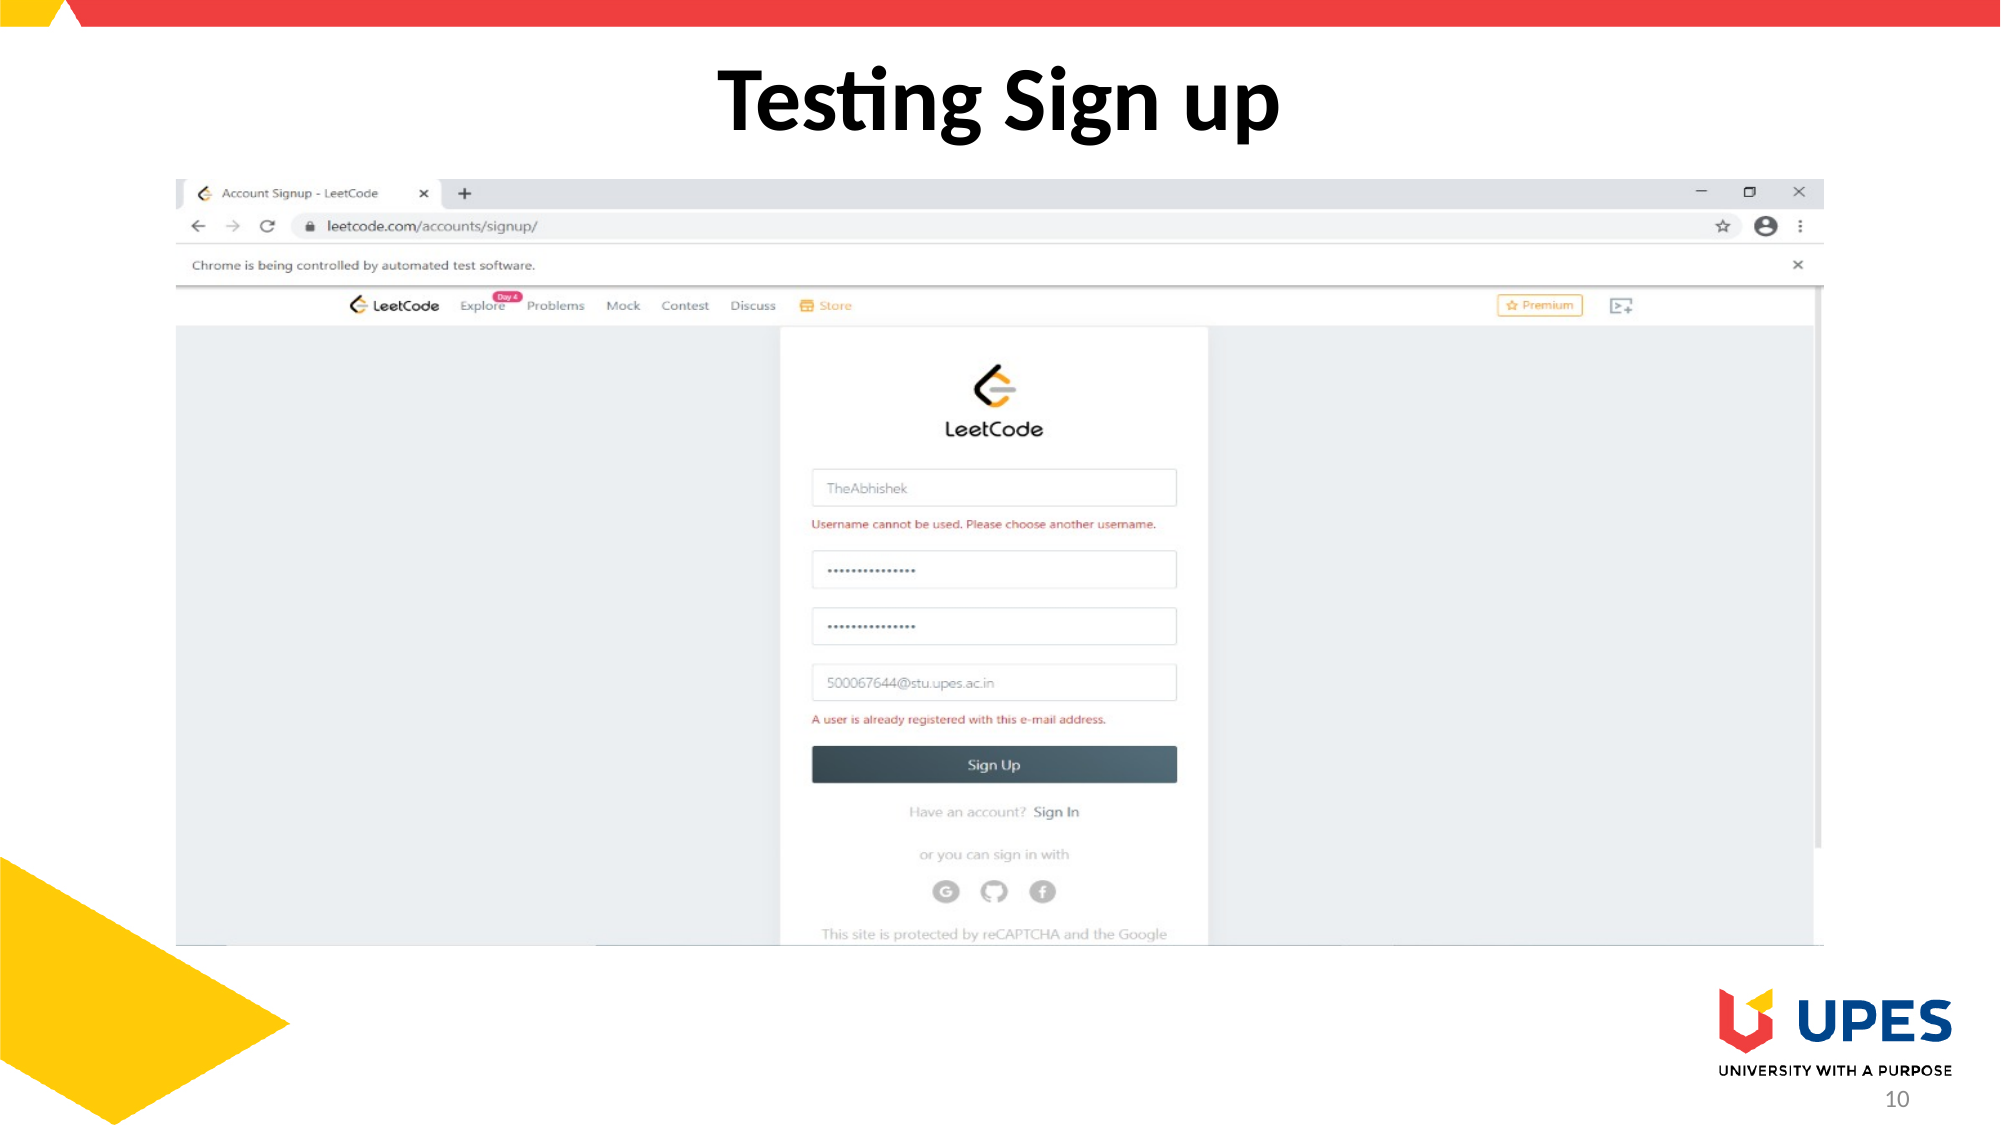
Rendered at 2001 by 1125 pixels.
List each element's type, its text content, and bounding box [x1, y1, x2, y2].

title Testing Sign up [99, 0, 1900, 188]
picture [0, 0, 2001, 1125]
